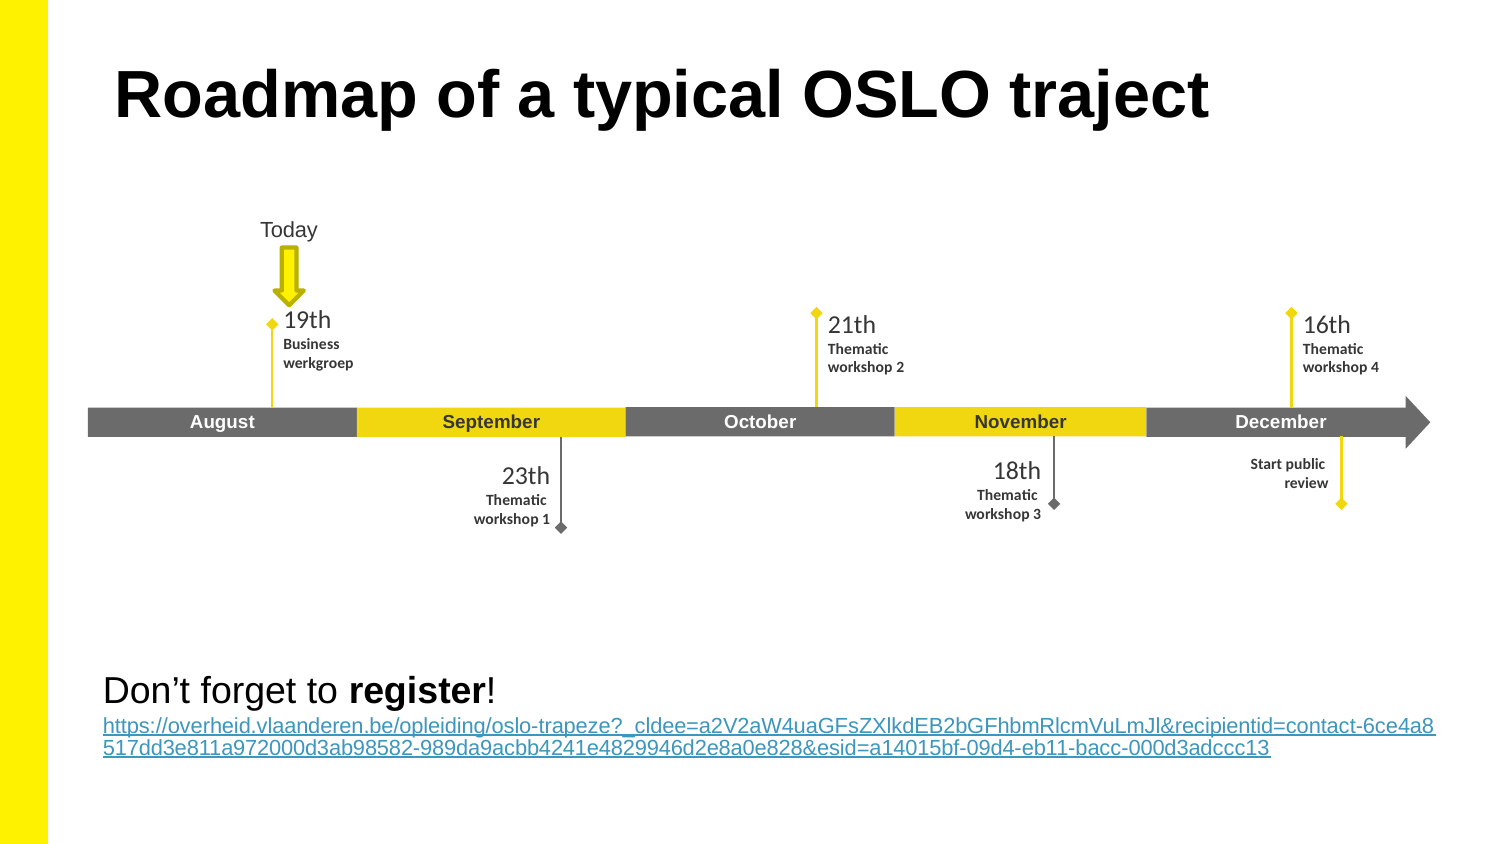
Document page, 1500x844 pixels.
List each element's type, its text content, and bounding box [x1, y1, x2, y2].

text_box 18th Thematic workshop 3 [891, 453, 1042, 517]
text_box Today [198, 216, 380, 255]
text_box [97, 753, 370, 830]
text_box Roadmap of a typical OSLO traject [103, 44, 1397, 167]
text_box December [1147, 407, 1416, 437]
text_box 16th Thematic workshop 4 [1302, 307, 1453, 386]
text_box August [87, 407, 356, 437]
text_box 23th Thematic workshop 1 [400, 459, 551, 559]
text_box [274, 255, 304, 306]
text_box 19th Business werkgroep [283, 293, 433, 372]
text_box September [356, 407, 625, 437]
text_box Don’t forget to register! https://overheid.vlaanderen.be/opleiding/oslo-trapeze?_cldee=a2V2aW4uaGFsZXlkdEB2bGFhbmRlcmVuLmJl&recipientid=contact-6ce4a8517dd3e811a972000d3ab98582-989da9acbb4241e4829946d2e8a0e828&esid=a14015bf-09d4-eb11-bacc-000d3adccc13 [87, 651, 1453, 753]
text_box Start public review [1179, 453, 1329, 517]
text_box November [894, 407, 1147, 437]
text_box [1405, 395, 1431, 449]
text_box 21th Thematic workshop 2 [827, 307, 978, 370]
text_box October [625, 407, 894, 437]
